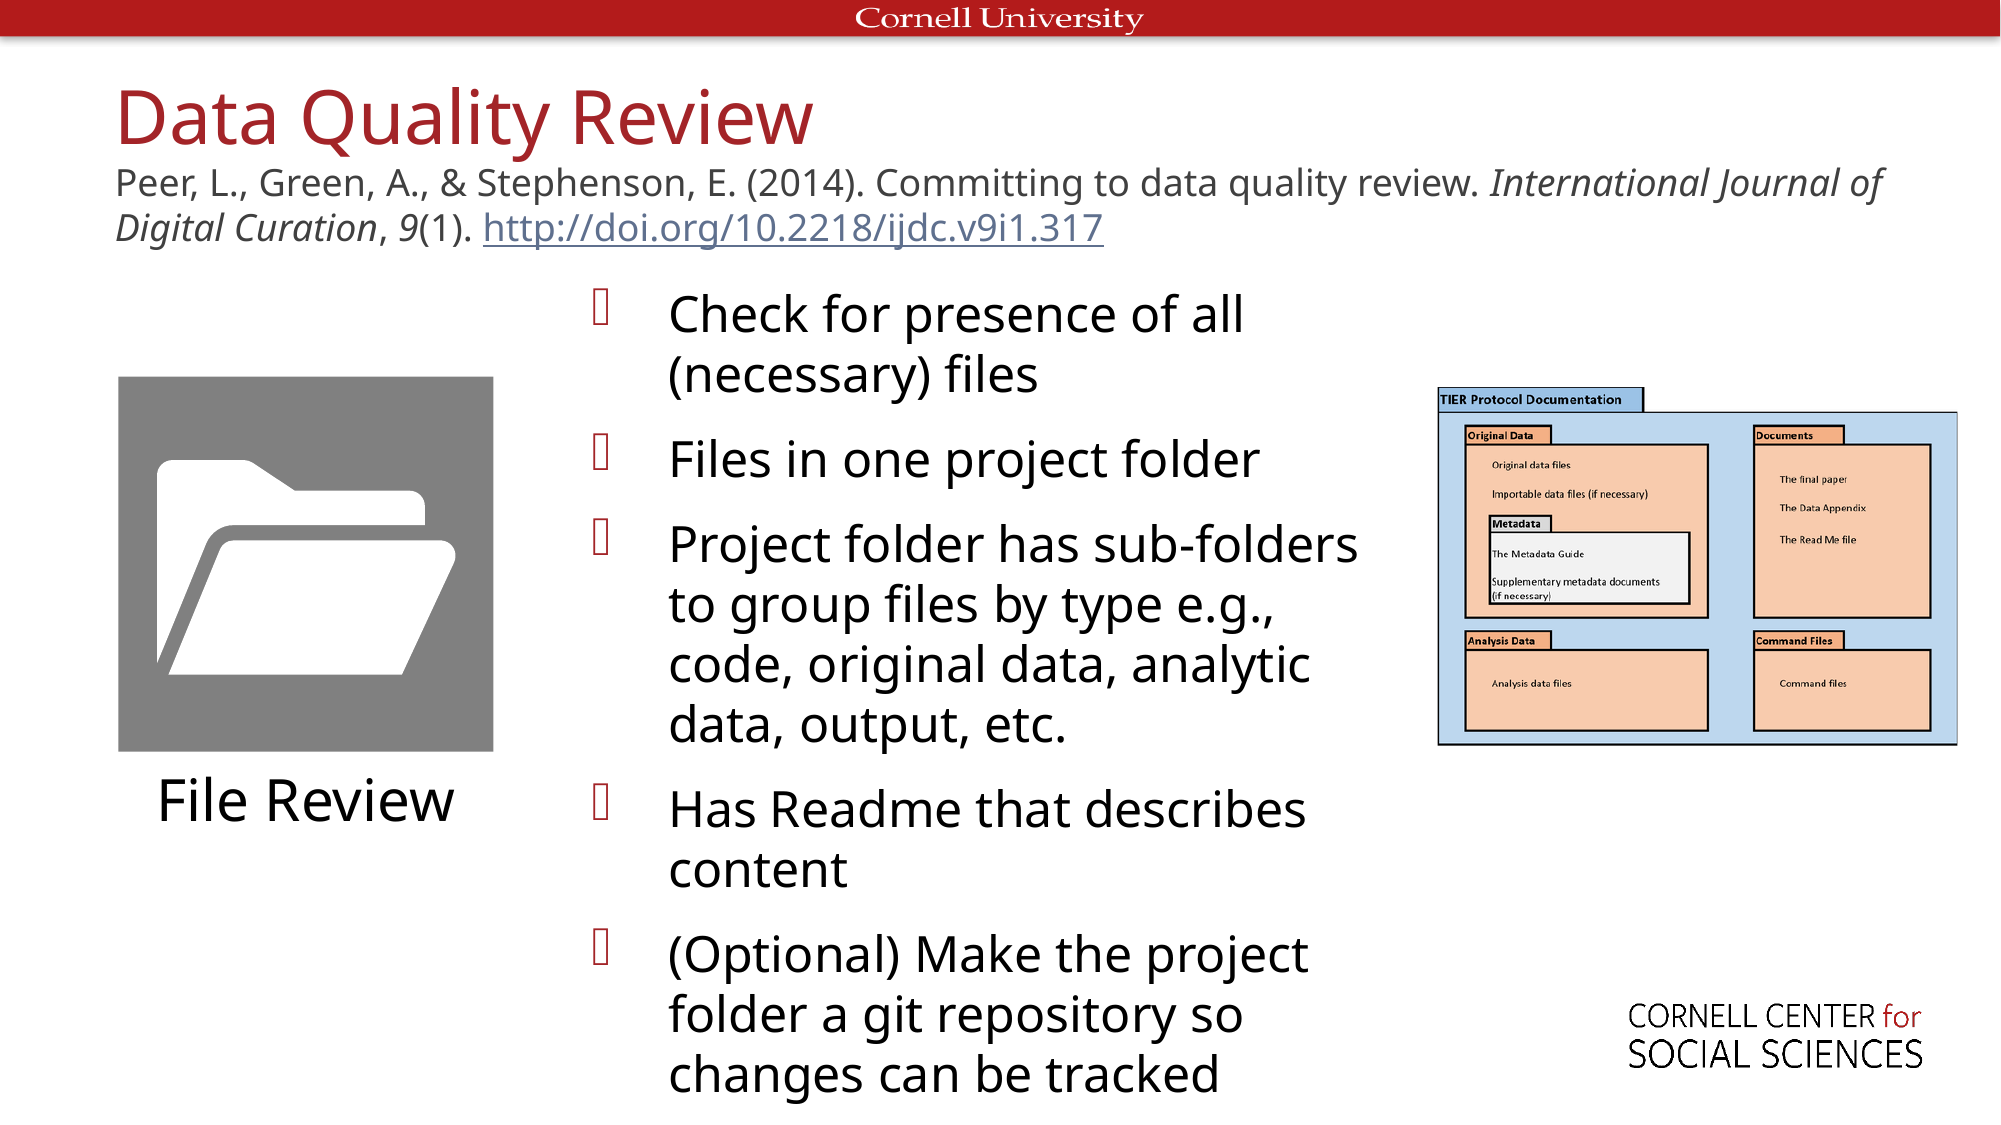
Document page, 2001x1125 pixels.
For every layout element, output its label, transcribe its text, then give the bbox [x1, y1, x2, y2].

picture [1624, 999, 1926, 1073]
picture [1437, 386, 1958, 747]
picture [155, 458, 457, 675]
text_box [116, 375, 495, 754]
text_box File Review [118, 755, 494, 841]
picture [846, 0, 1144, 60]
text_box Check for presence of all (necessary) files Files in one project folder Project folder has sub-folders to group files by type e.g., code, original data, analytic data, output, etc. Has Readme that describes content (Optional) Make the project folder a git repository so changes can be tracked [576, 275, 1400, 1125]
text_box Data Quality Review Peer, L., Green, A., & Stephenson, E. (2014). Committing to data quality review. International Journal of Digital Curation, 9(1). http://doi.org/10.2218/ijdc.v9i1.317 [99, 61, 1906, 353]
